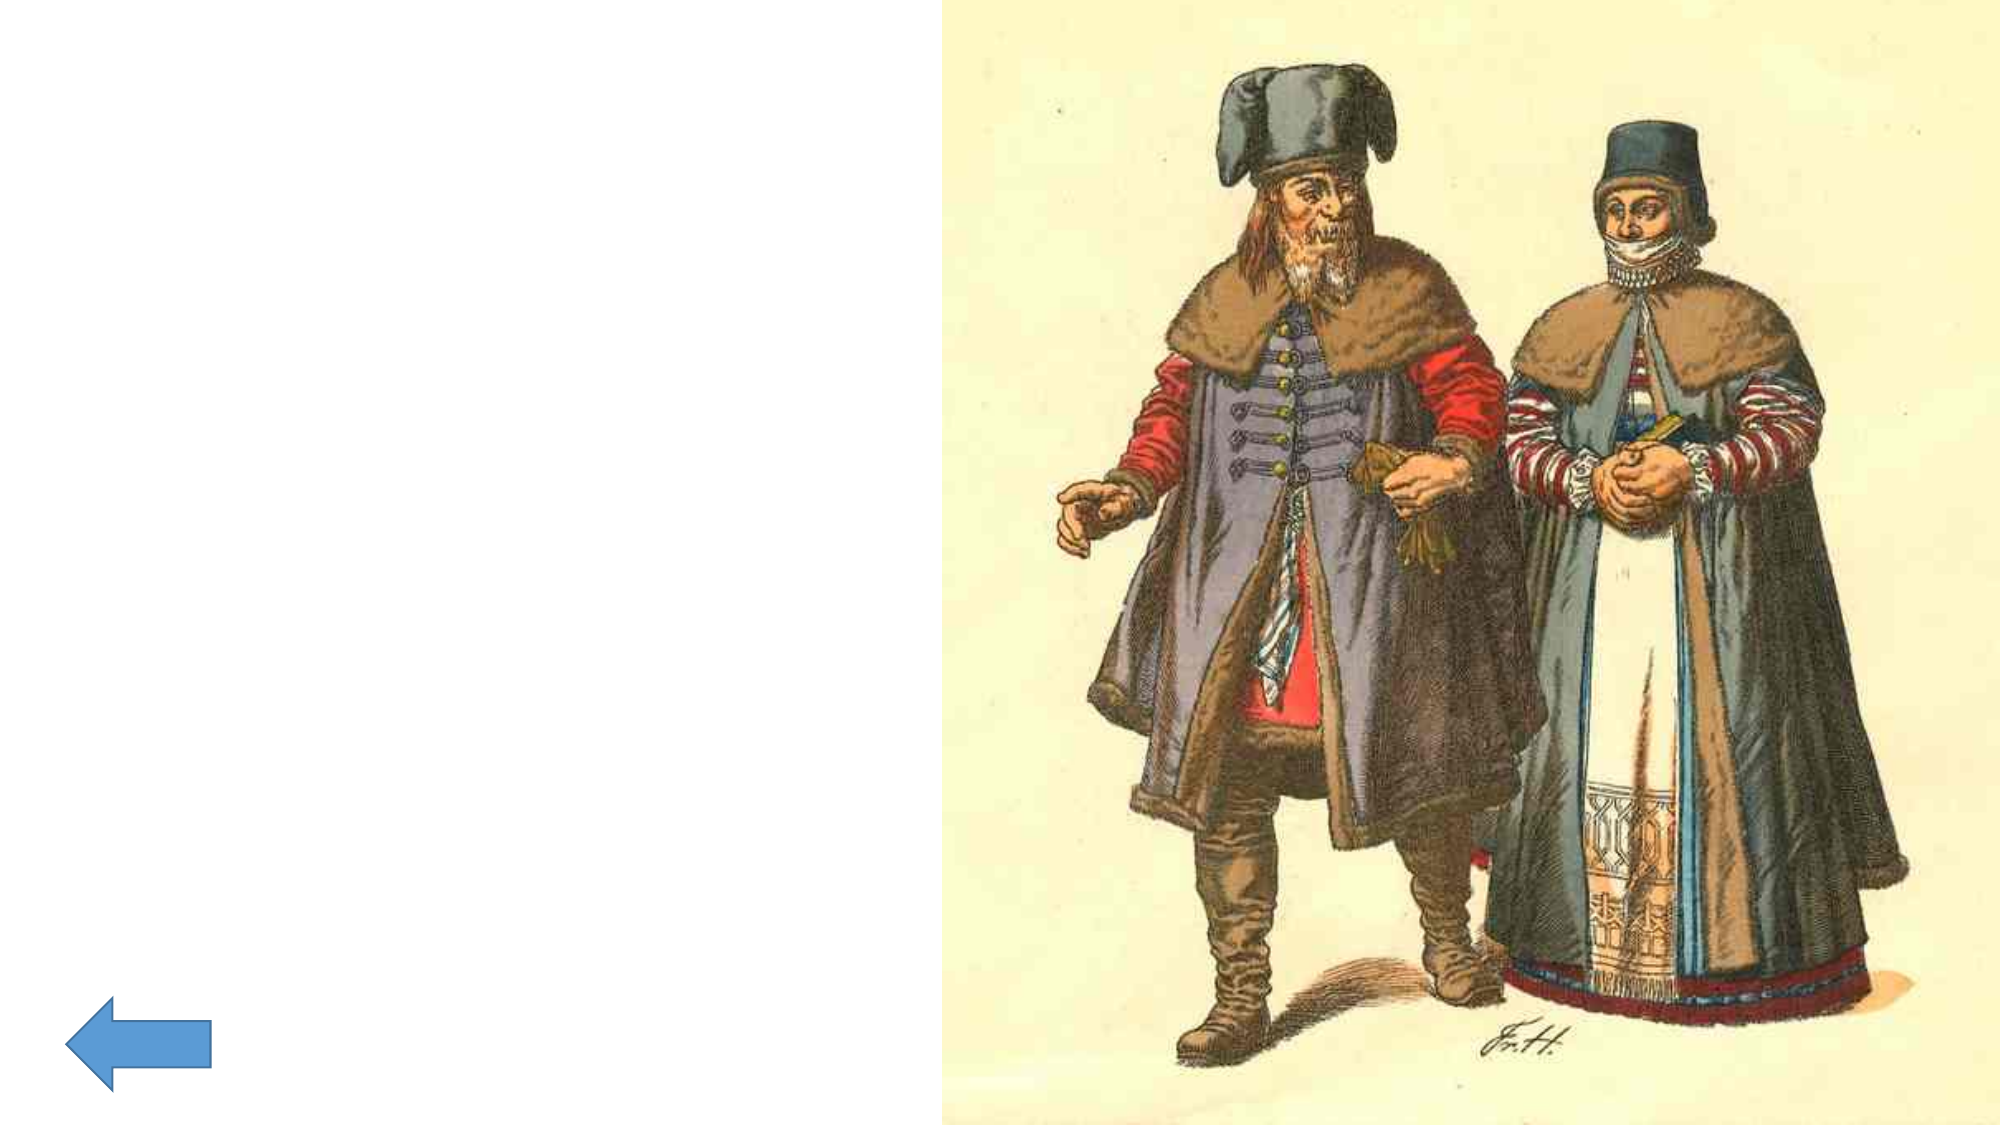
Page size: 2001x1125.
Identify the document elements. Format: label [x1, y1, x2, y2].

picture [942, 0, 2000, 1125]
text_box [64, 995, 212, 1093]
